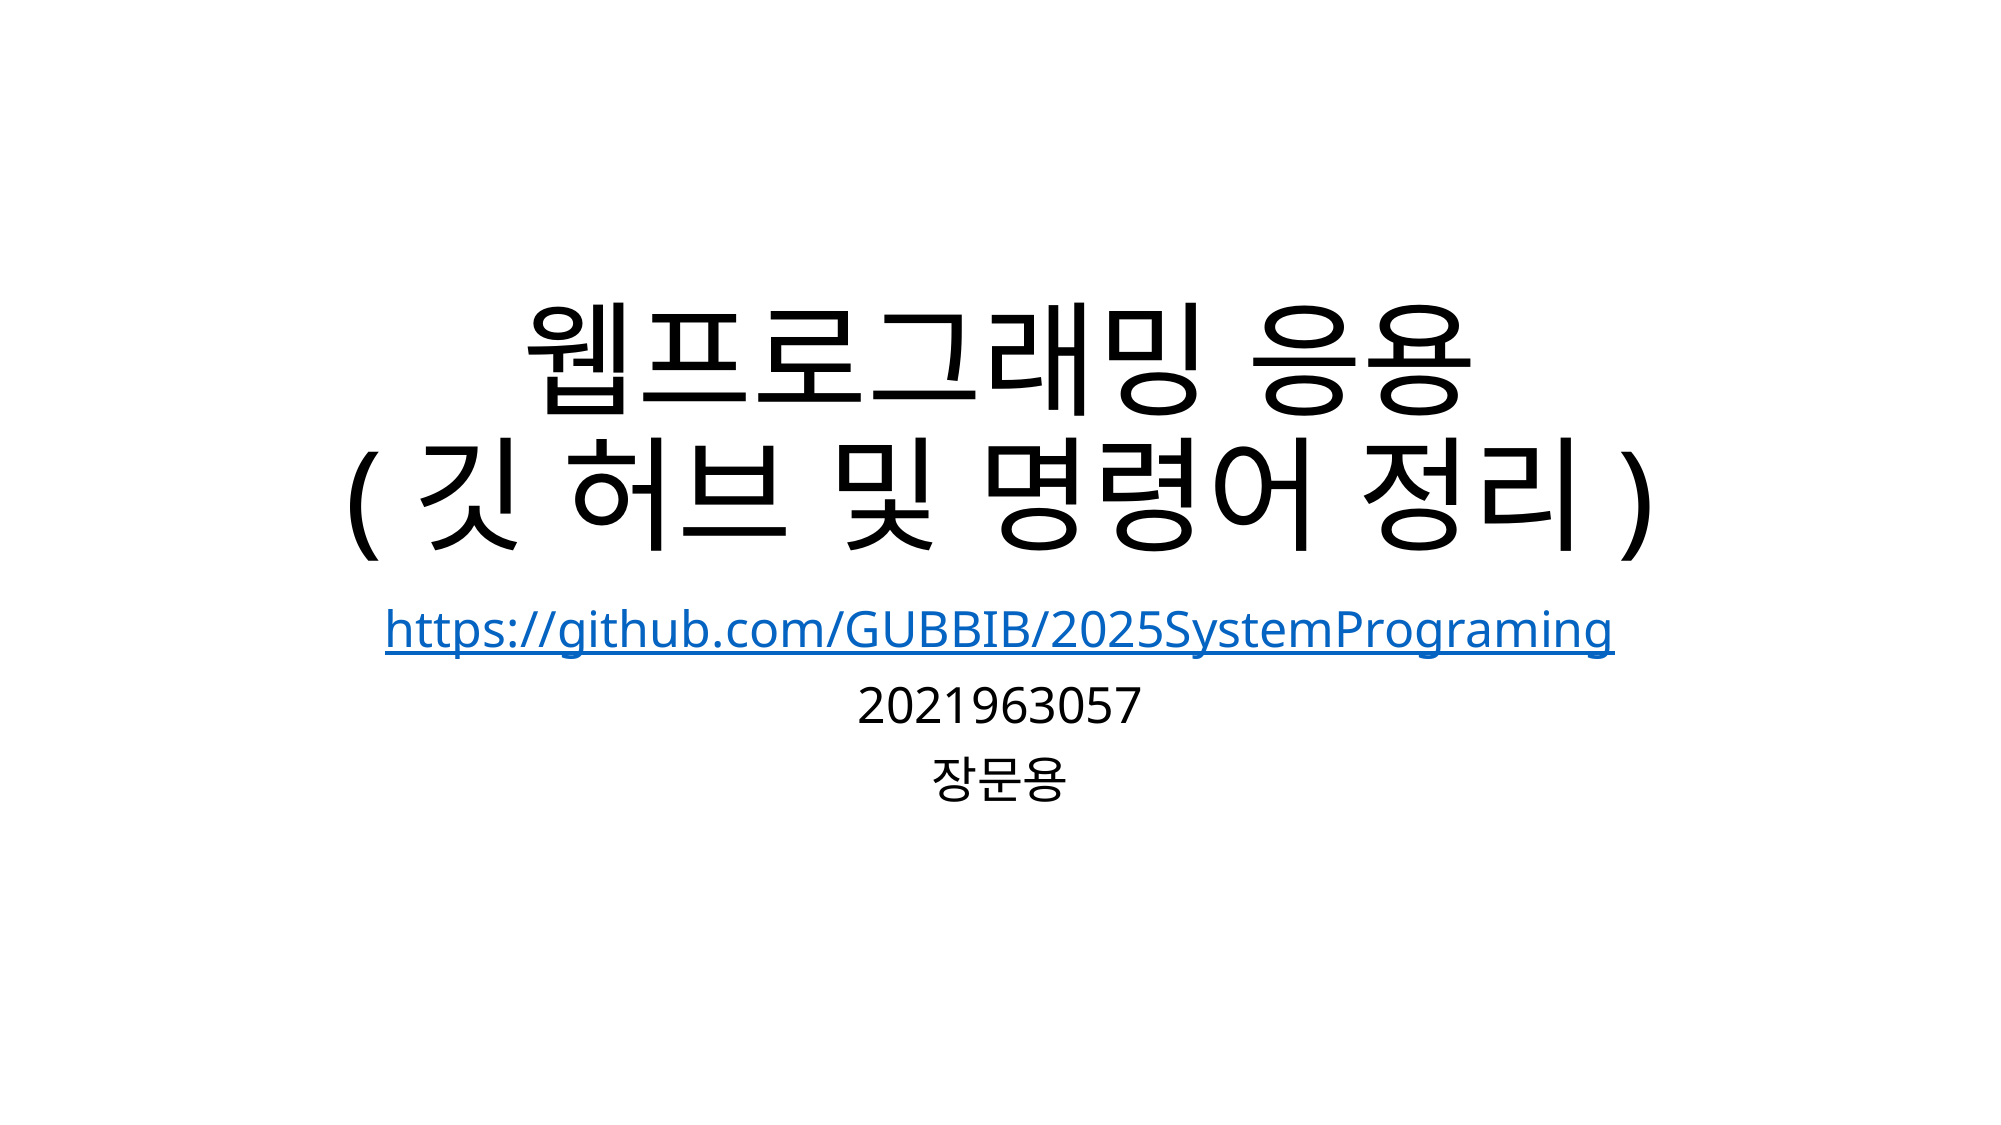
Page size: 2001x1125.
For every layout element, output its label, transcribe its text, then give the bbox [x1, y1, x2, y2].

title 웹프로그래밍 응용 (깃 허브 및 명령어 정리) [249, 184, 1750, 576]
subtitle https://github.com/GUBBIB/2025SystemPrograming 2021963057 장문용 [249, 590, 1750, 863]
